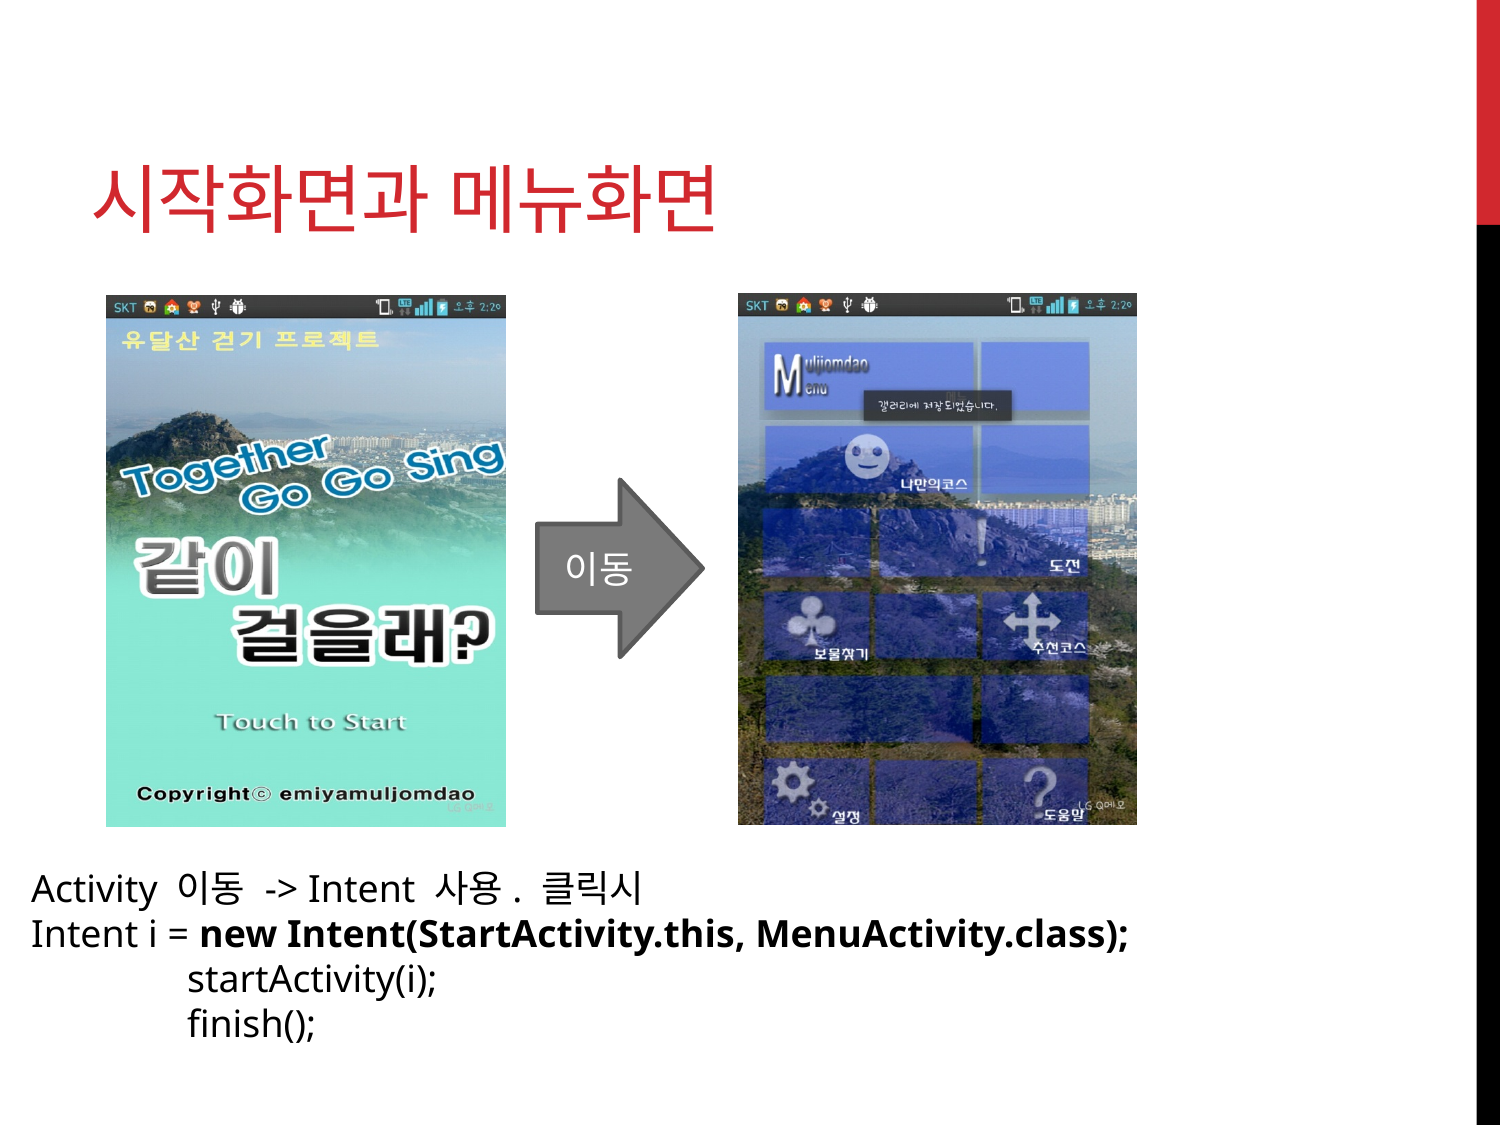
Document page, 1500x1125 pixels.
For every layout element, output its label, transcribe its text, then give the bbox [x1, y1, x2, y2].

picture [737, 292, 1138, 826]
text_box 이동 [535, 477, 706, 660]
text_box Activity 이동 -> Intent 사용. 클릭시 Intent i = new Intent(StartActivity.this, MenuActivity.class); startActivity(i); finish(); [16, 857, 1145, 1053]
title 시작화면과 메뉴화면 [75, 25, 1025, 250]
picture [106, 294, 506, 828]
